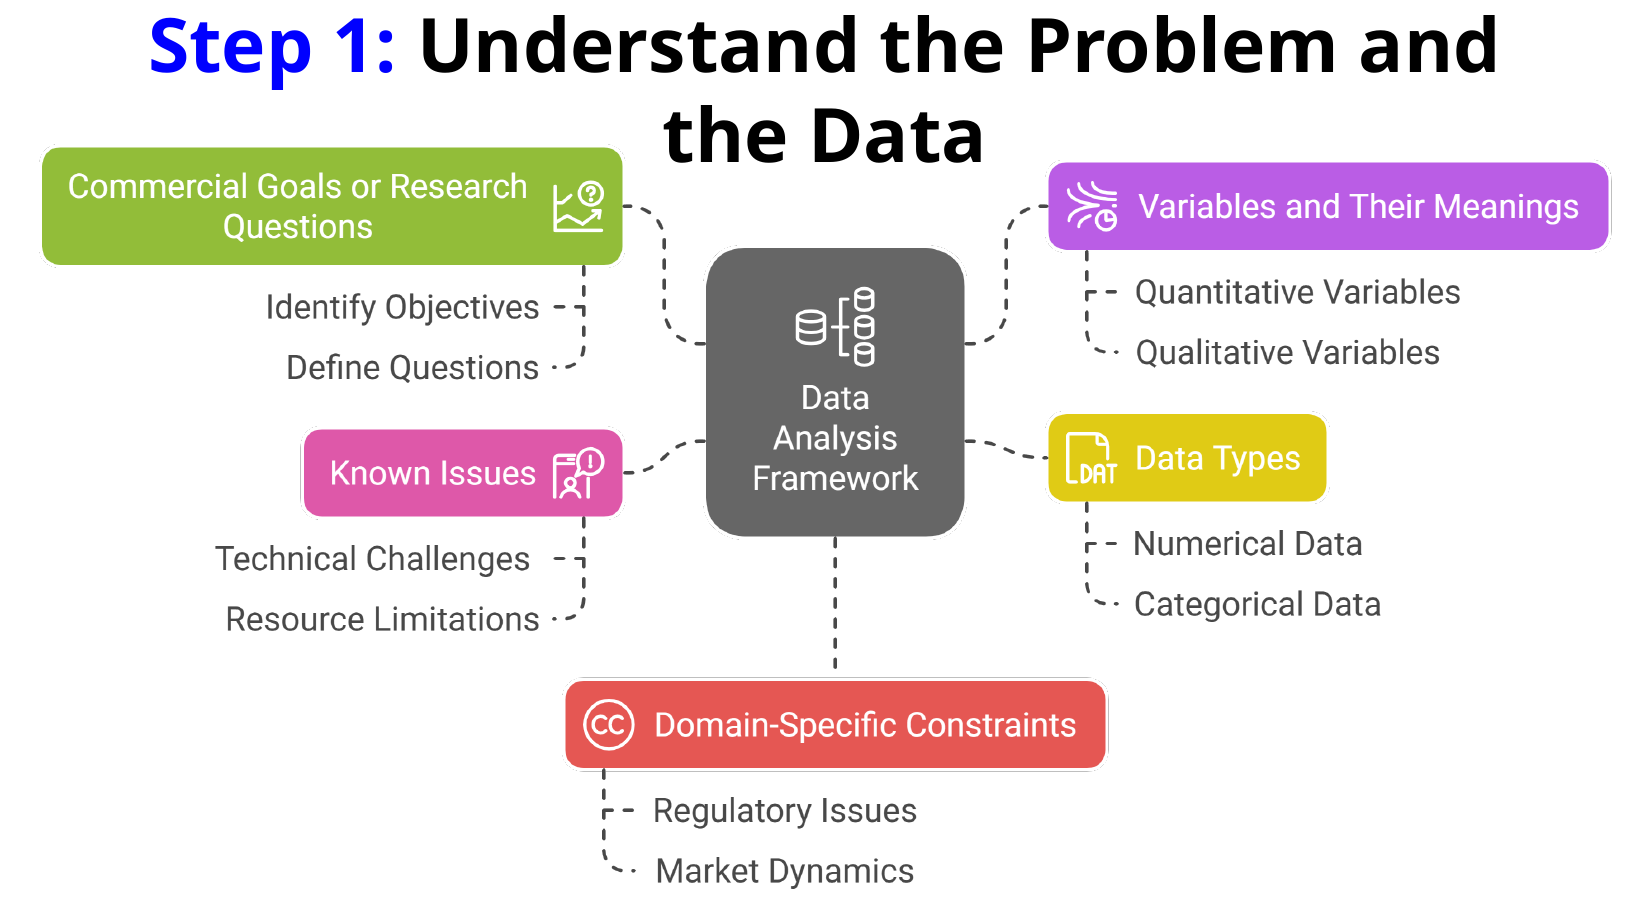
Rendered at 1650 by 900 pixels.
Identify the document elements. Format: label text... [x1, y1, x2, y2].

title Step 1: Understand the Problem and the Data [77, 0, 1573, 126]
picture [0, 126, 1650, 900]
